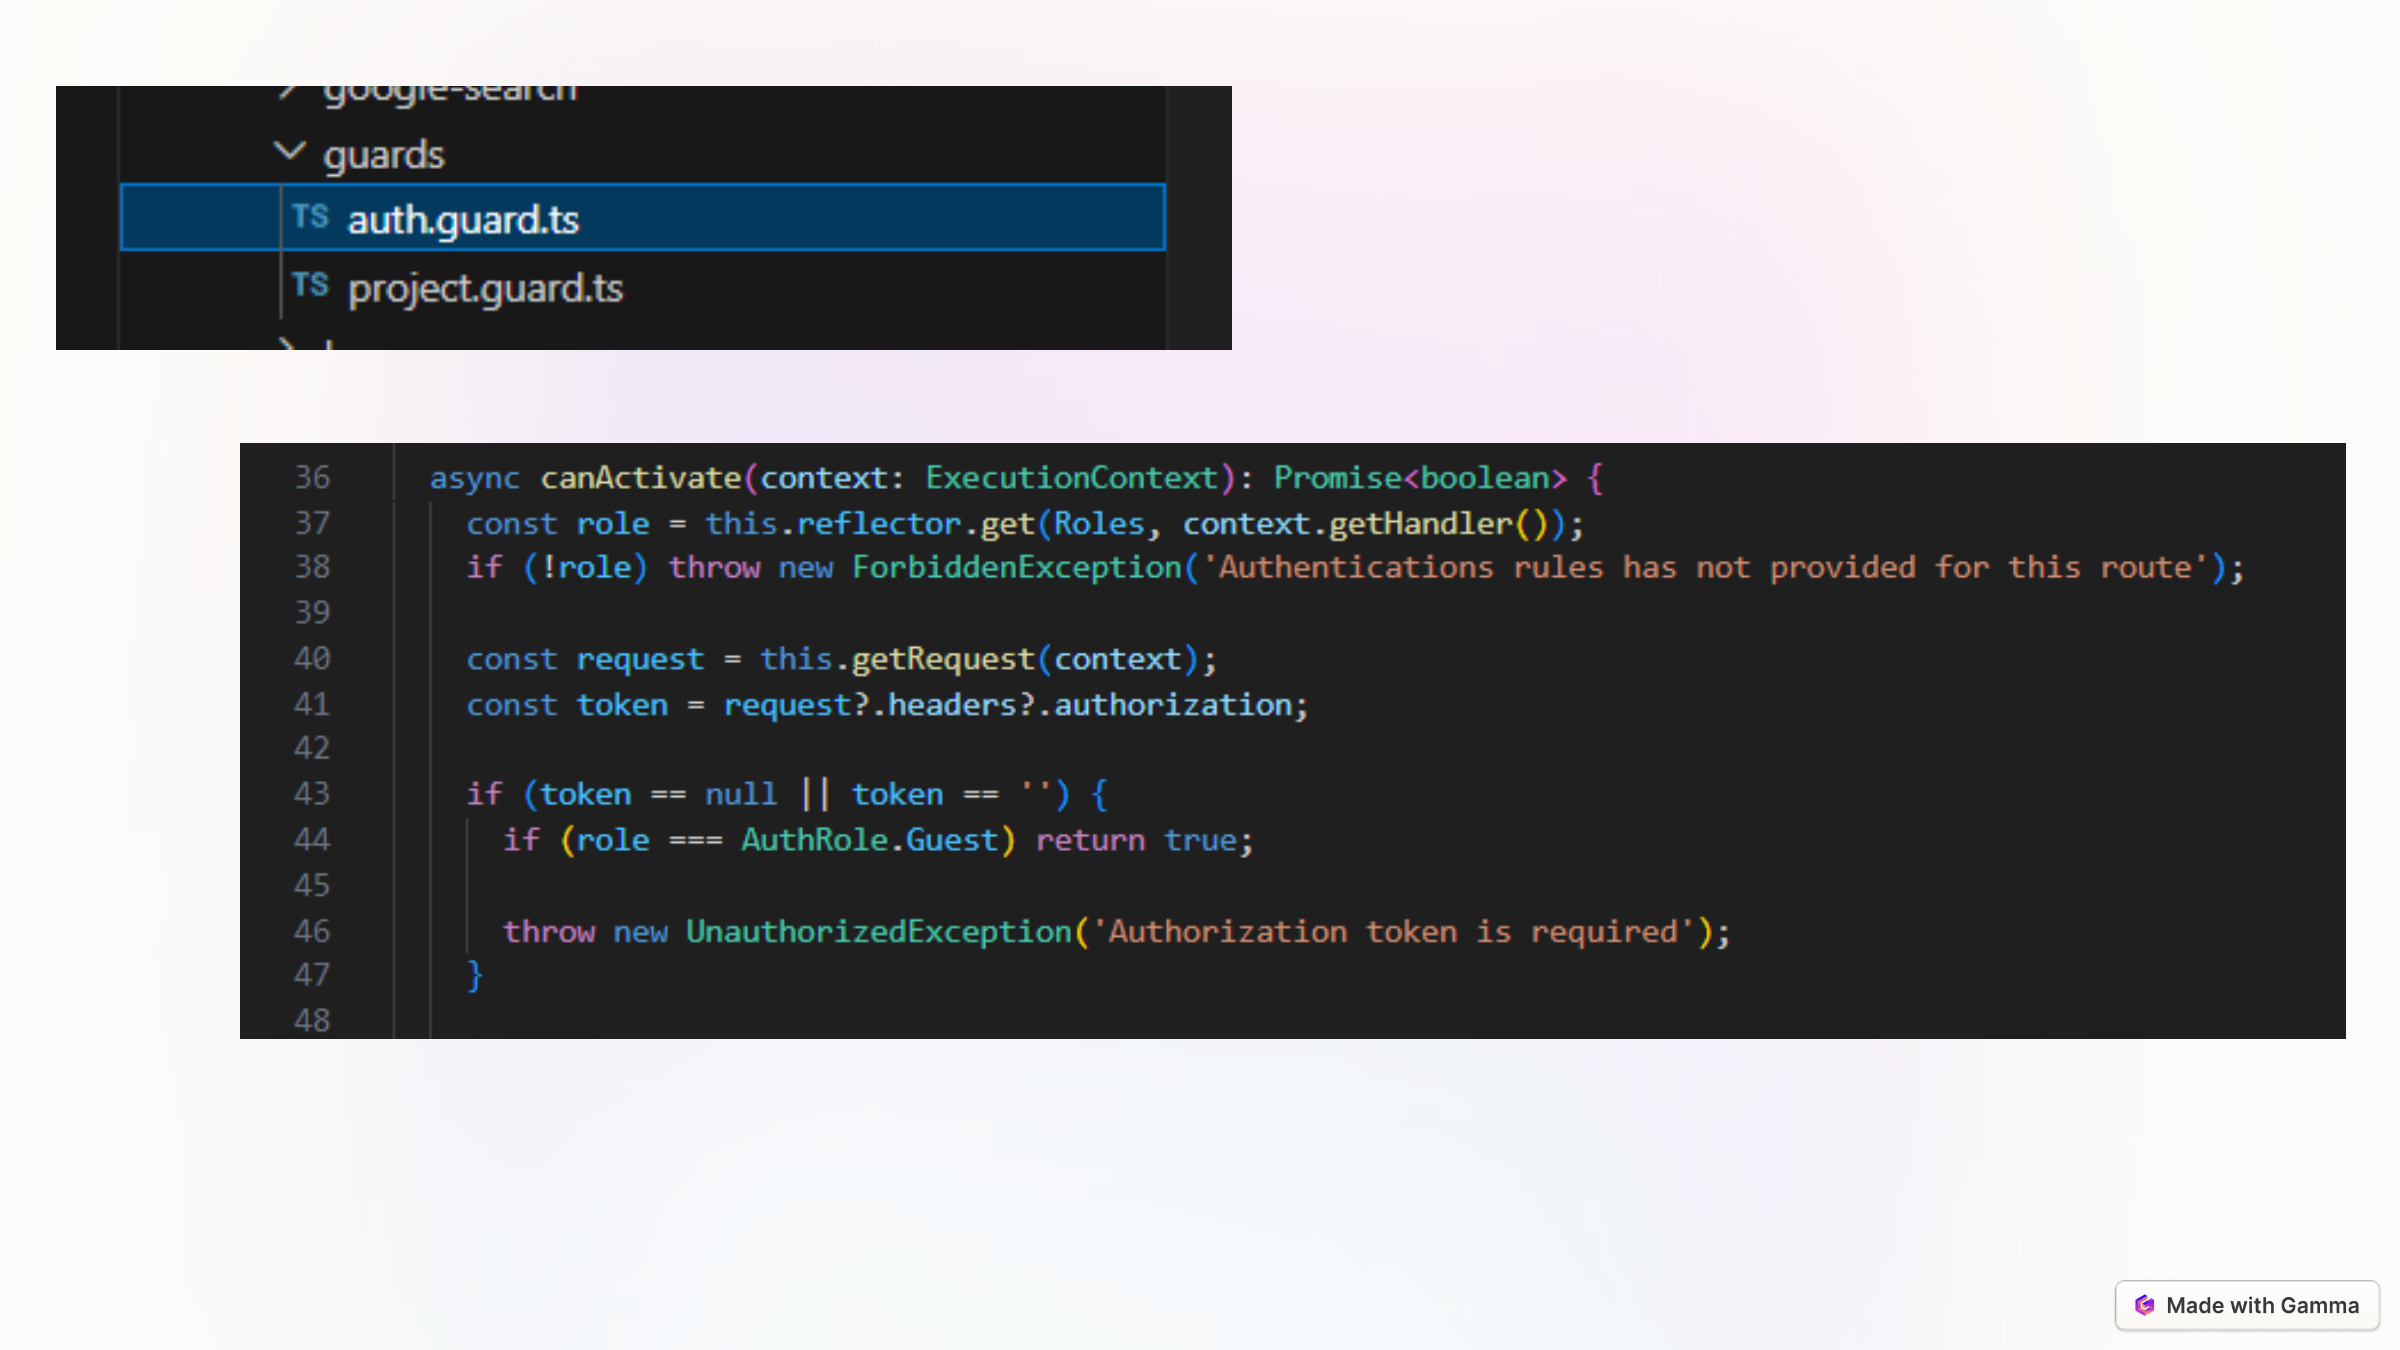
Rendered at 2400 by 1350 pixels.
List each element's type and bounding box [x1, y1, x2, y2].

picture [239, 443, 2346, 1039]
picture [56, 86, 1232, 350]
picture [2106, 1271, 2389, 1339]
